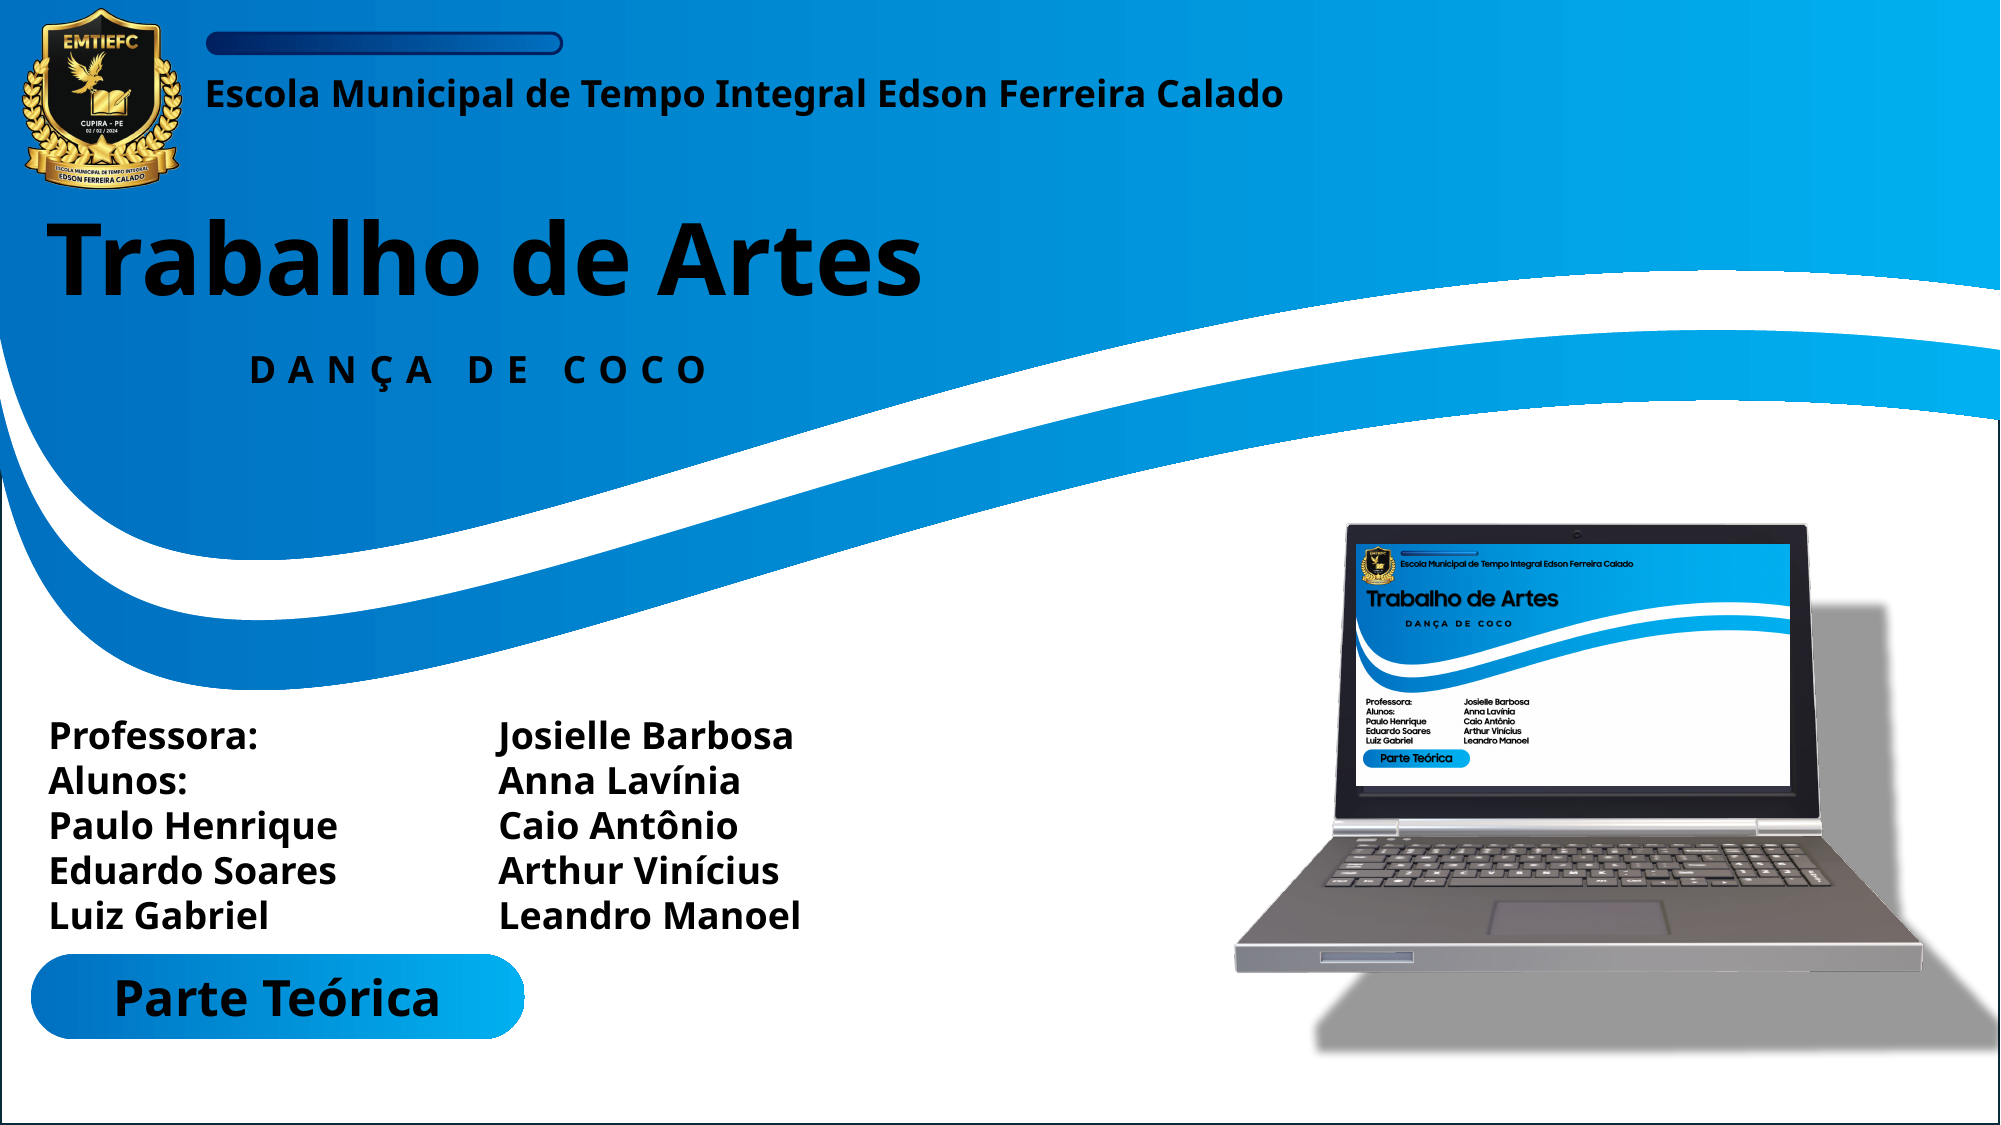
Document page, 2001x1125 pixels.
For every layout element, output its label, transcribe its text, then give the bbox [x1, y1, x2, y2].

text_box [0, 0, 2000, 691]
text_box [0, 691, 2000, 1125]
text_box Parte Teórica [29, 952, 527, 1041]
picture [1456, 594, 1462, 606]
picture [15, 0, 191, 198]
text_box Professora: Josielle Barbosa Alunos: Anna Lavínia Paulo Henrique Caio Antônio Eduardo Soares Arthur Vinícius Luiz Gabriel Leandro Manoel [33, 704, 818, 945]
picture [1224, 544, 1933, 976]
